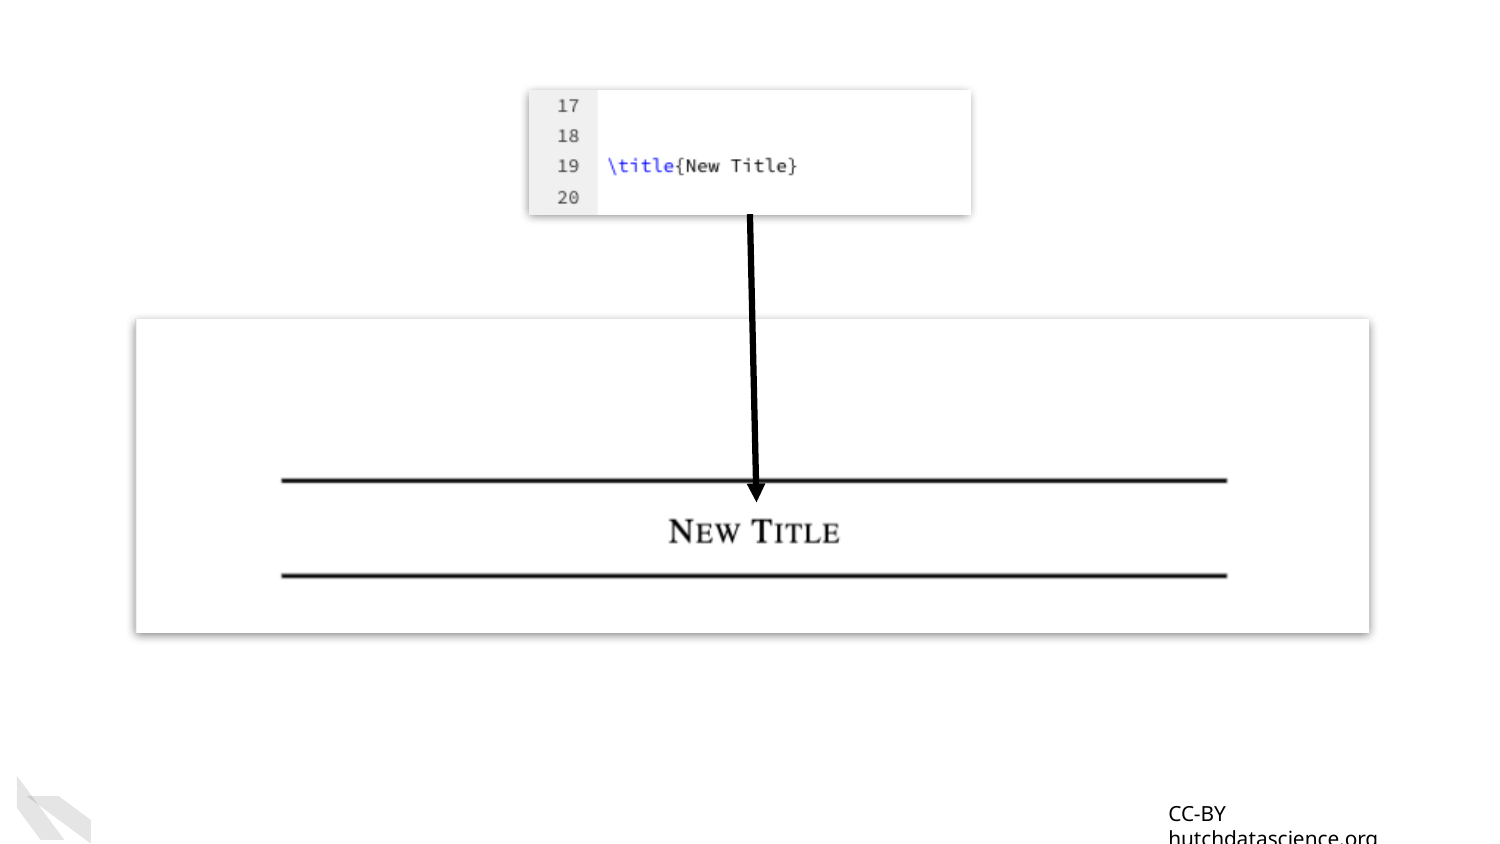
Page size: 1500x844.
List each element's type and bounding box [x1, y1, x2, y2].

picture [135, 319, 1370, 633]
text_box [749, 213, 757, 503]
picture [529, 90, 971, 215]
